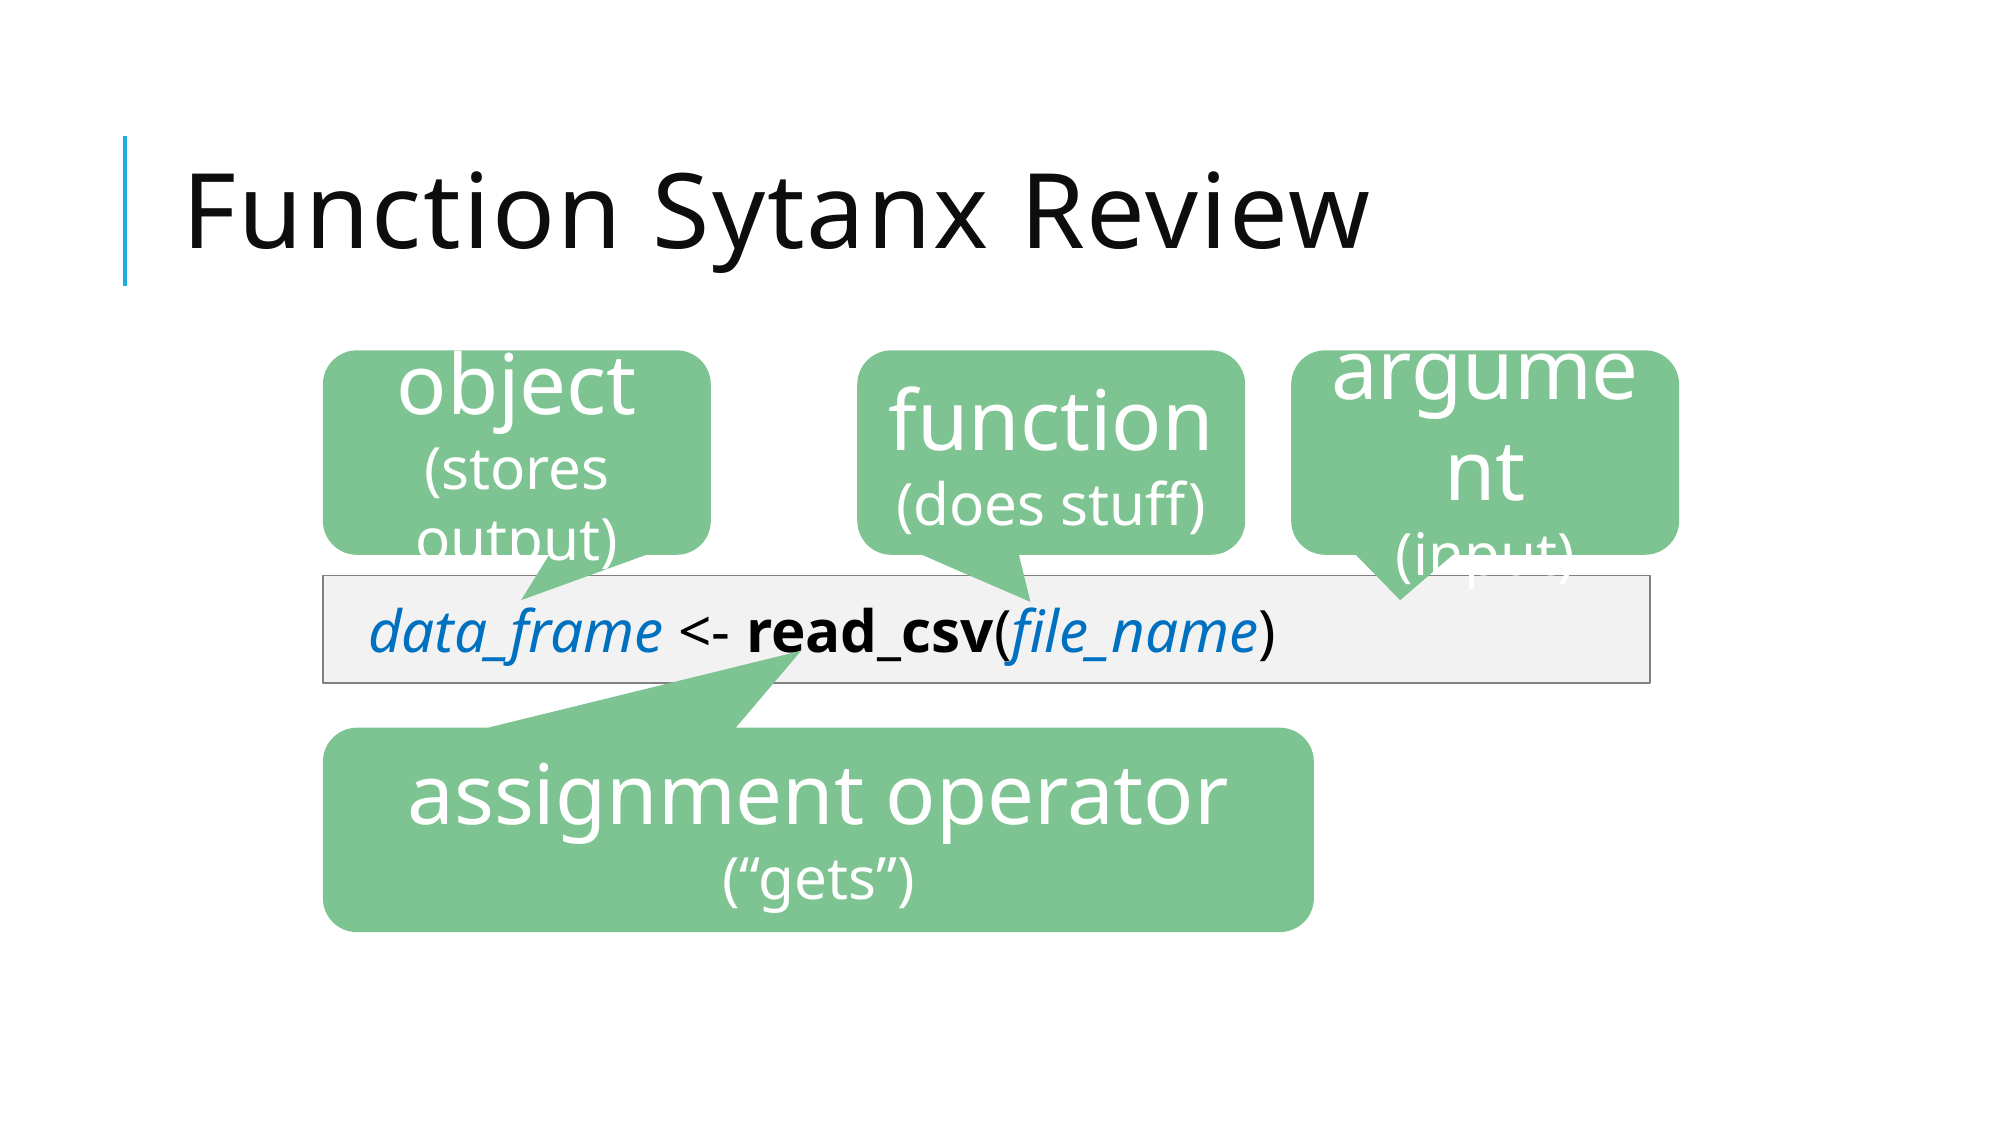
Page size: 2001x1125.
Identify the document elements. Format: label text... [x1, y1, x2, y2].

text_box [322, 307, 712, 596]
text_box assignment operator (“gets”) [322, 703, 1314, 948]
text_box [322, 575, 1651, 684]
title Function Sytanx Review [168, 96, 1763, 342]
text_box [1290, 312, 1680, 591]
text_box [583, 691, 769, 703]
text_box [856, 312, 1246, 591]
